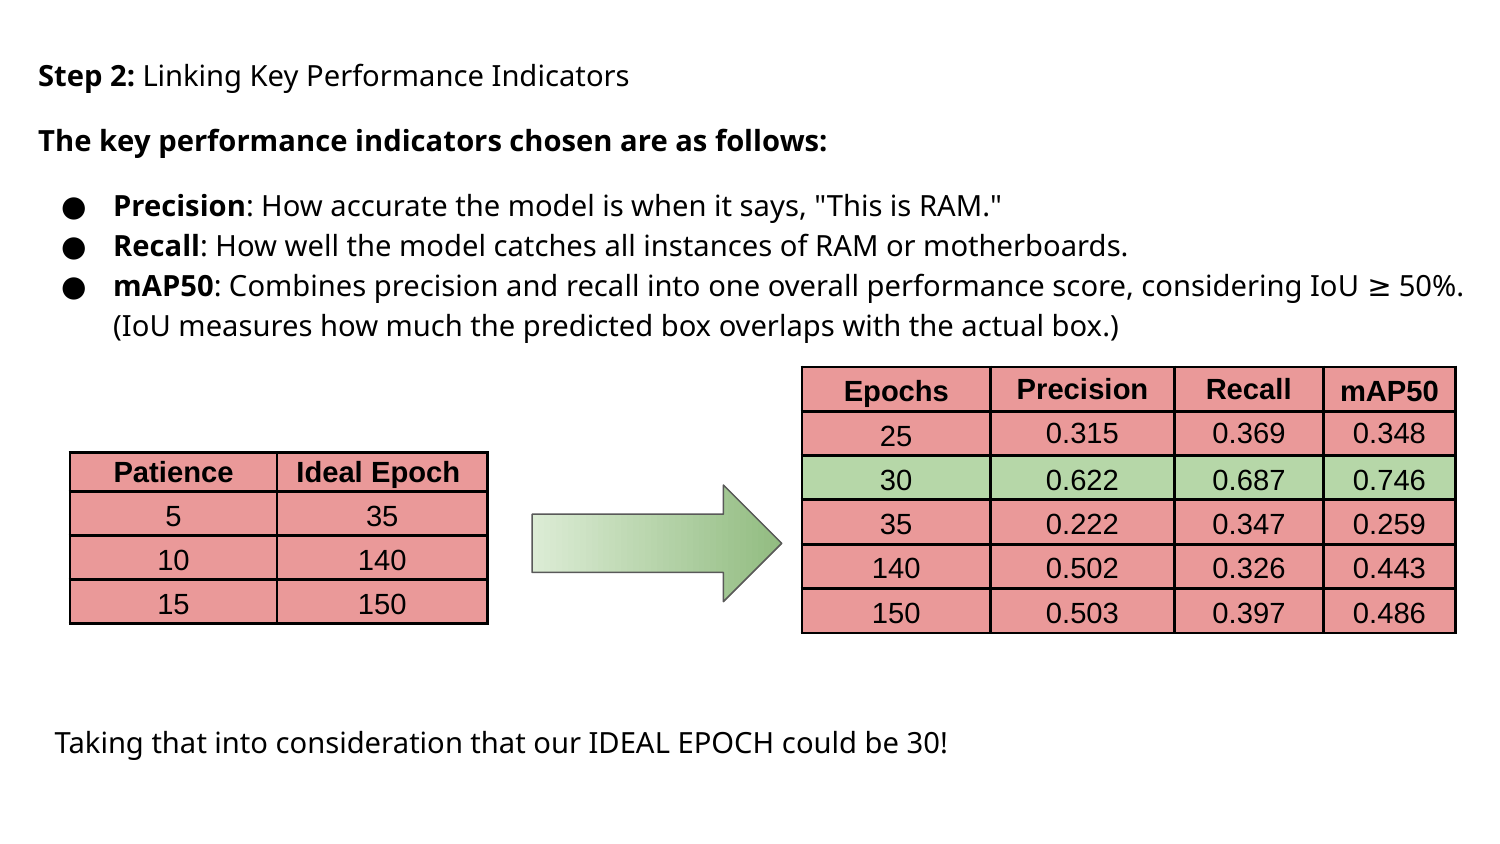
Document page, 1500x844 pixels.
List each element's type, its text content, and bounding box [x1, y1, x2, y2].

table_cell 15 [71, 581, 276, 622]
table_cell 140 [803, 546, 989, 587]
table_cell 30 [803, 457, 989, 498]
table_cell 0.443 [1325, 546, 1454, 587]
table_header Patience [71, 454, 276, 490]
table_cell 0.502 [992, 546, 1173, 587]
table_cell 35 [278, 493, 486, 534]
table_cell 140 [278, 537, 486, 578]
table_cell 25 [803, 413, 989, 454]
table_cell 0.347 [1176, 501, 1322, 543]
table_cell 10 [71, 537, 276, 578]
table_header Recall [1176, 368, 1322, 410]
table_cell 0.687 [1176, 457, 1322, 498]
table_cell 0.503 [992, 590, 1173, 632]
table_cell 0.746 [1325, 457, 1454, 498]
table_cell 0.326 [1176, 546, 1322, 587]
table_cell 0.259 [1325, 501, 1454, 543]
text_box Step 2: Linking Key Performance Indicators The key performance indicators chosen are as follows: Precision: How accurate the model is when it says, "This is RAM." Recall: How well the model catches all instances of RAM or motherboards. mAP50: Combines precision and recall into one overall performance score, considering IoU ≥ 50%. (IoU measures how much the predicted box overlaps with the actual box.) [23, 41, 1490, 358]
table_cell 0.222 [992, 501, 1173, 543]
text_box Taking that into consideration that our IDEAL EPOCH could be 30! [39, 708, 1456, 786]
table_cell 0.486 [1325, 590, 1454, 632]
table_header Ideal Epoch [278, 454, 486, 490]
table_cell 150 [278, 581, 486, 622]
table_header mAP50 [1325, 368, 1454, 410]
table_cell 0.348 [1325, 413, 1454, 454]
table_cell 150 [803, 590, 989, 632]
table_cell 35 [803, 501, 989, 543]
table_cell 0.369 [1176, 413, 1322, 454]
table_cell 0.397 [1176, 590, 1322, 632]
table_header Precision [992, 368, 1173, 410]
text_box [532, 485, 782, 602]
table_cell 5 [71, 493, 276, 534]
table_header Epochs [803, 368, 989, 410]
table_cell 0.315 [992, 413, 1173, 454]
table_cell 0.622 [992, 457, 1173, 498]
